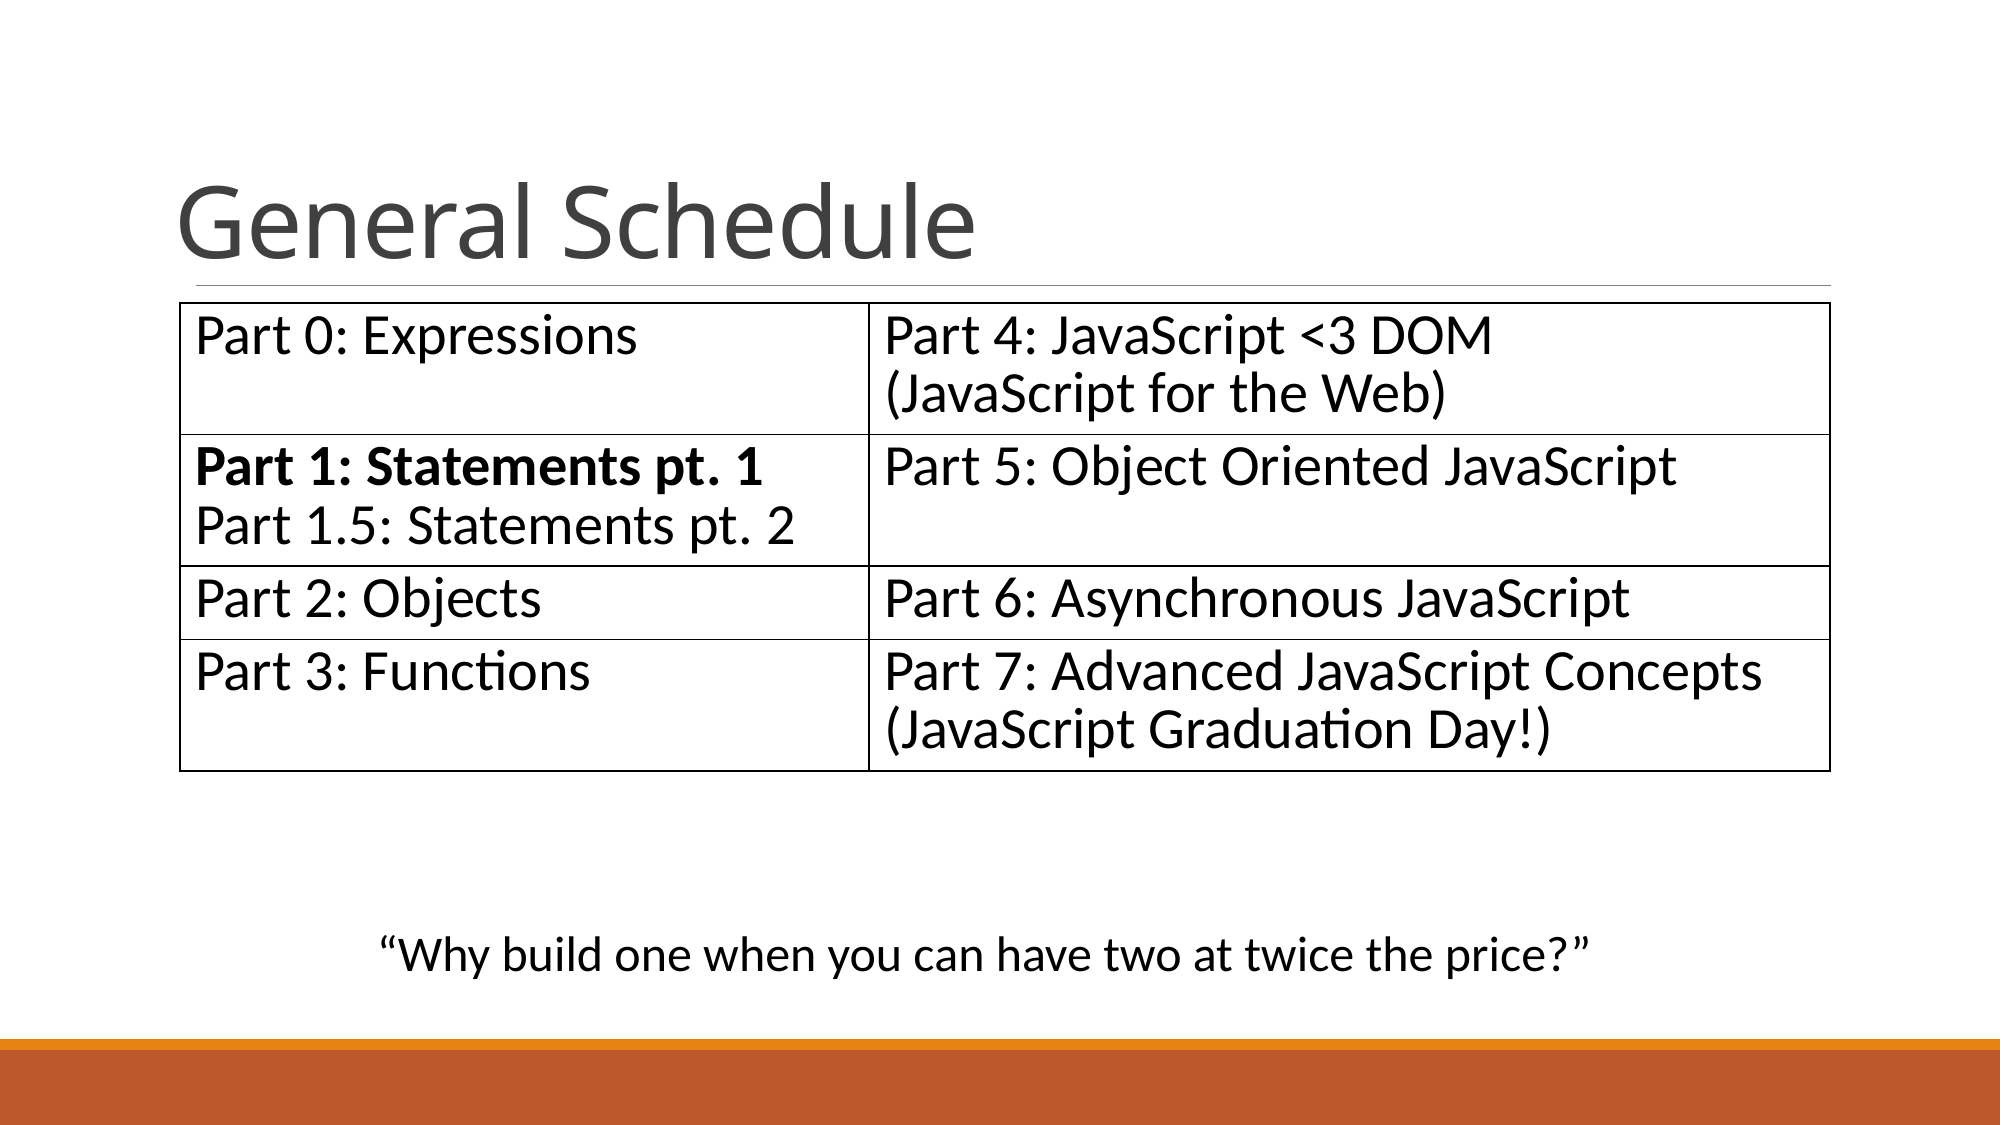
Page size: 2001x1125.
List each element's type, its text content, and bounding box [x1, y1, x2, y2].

table_header Part 4: JavaScript <3 DOM (JavaScript for the Web) [870, 304, 1829, 434]
table_cell Part 7: Advanced JavaScript Concepts (JavaScript Graduation Day!) [870, 640, 1829, 770]
table_cell Part 5: Object Oriented JavaScript [870, 435, 1829, 565]
text_box “Why build one when you can have two at twice the price?” [360, 913, 1608, 989]
table_cell Part 2: Objects [181, 567, 868, 639]
table_header Part 0: Expressions [181, 304, 868, 434]
table_cell Part 6: Asynchronous JavaScript [870, 567, 1829, 639]
table_cell Part 1: Statements pt. 1 Part 1.5: Statements pt. 2 [181, 435, 868, 565]
table_cell Part 3: Functions [181, 640, 868, 770]
title General Schedule [159, 48, 1810, 287]
